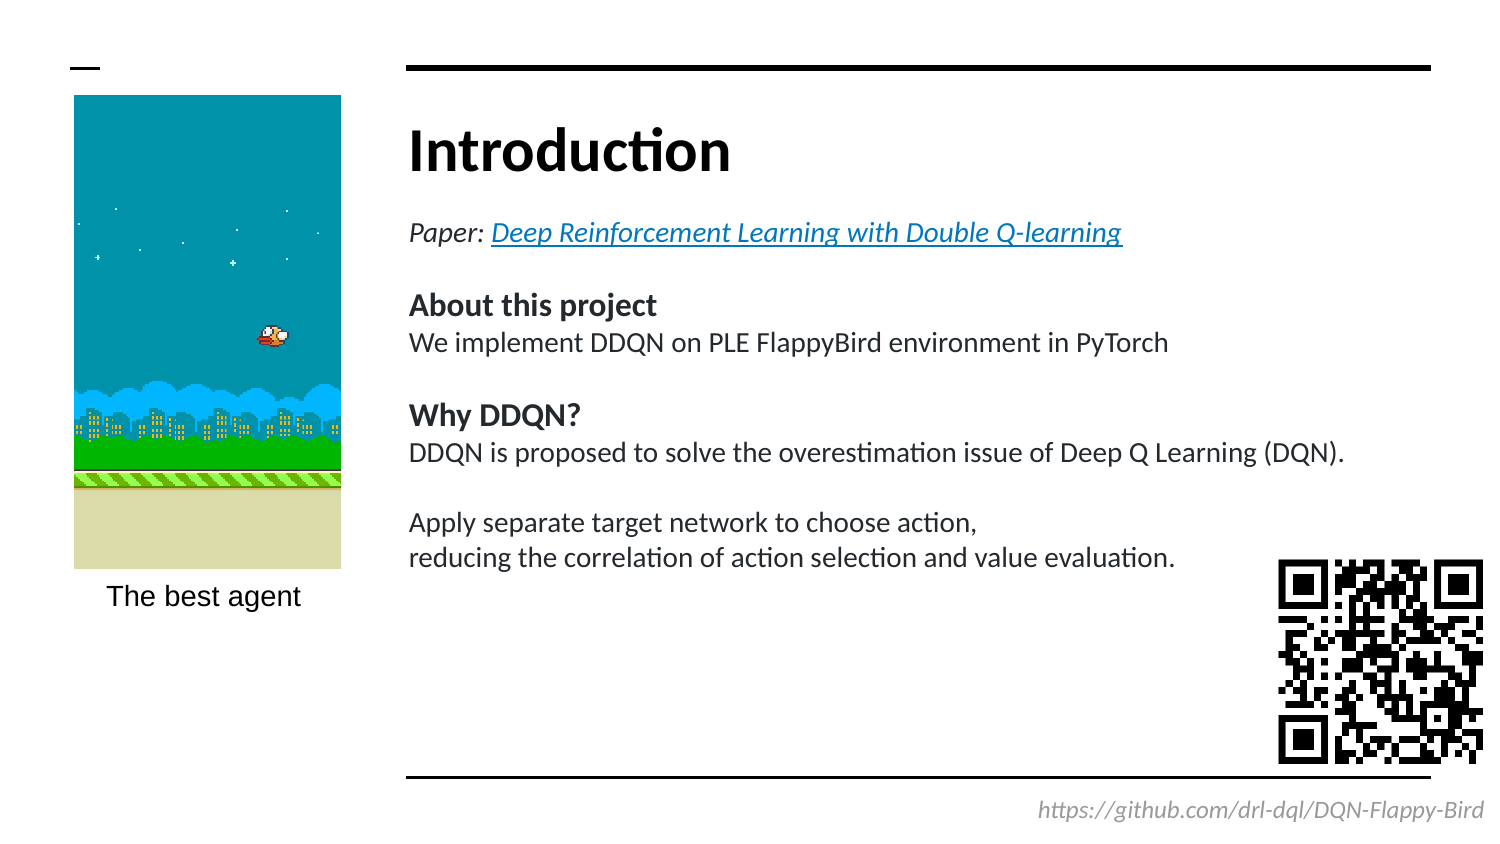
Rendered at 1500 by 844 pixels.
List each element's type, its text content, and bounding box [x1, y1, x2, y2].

list Paper: Deep Reinforcement Learning with Double Q-learning About this project We implement DDQN on PLE FlappyBird environment in PyTorch Why DDQN? DDQN is proposed to solve the overestimation issue of Deep Q Learning (DQN). Apply separate target network to choose action, reducing the correlation of action selection and value evaluation. [393, 198, 1363, 616]
title Introduction [393, 94, 1431, 199]
picture [1248, 529, 1500, 772]
text_box The best agent [91, 578, 324, 620]
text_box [73, 94, 342, 571]
text_box https://github.com/drl-dql/DQN-Flappy-Bird [720, 778, 1500, 832]
